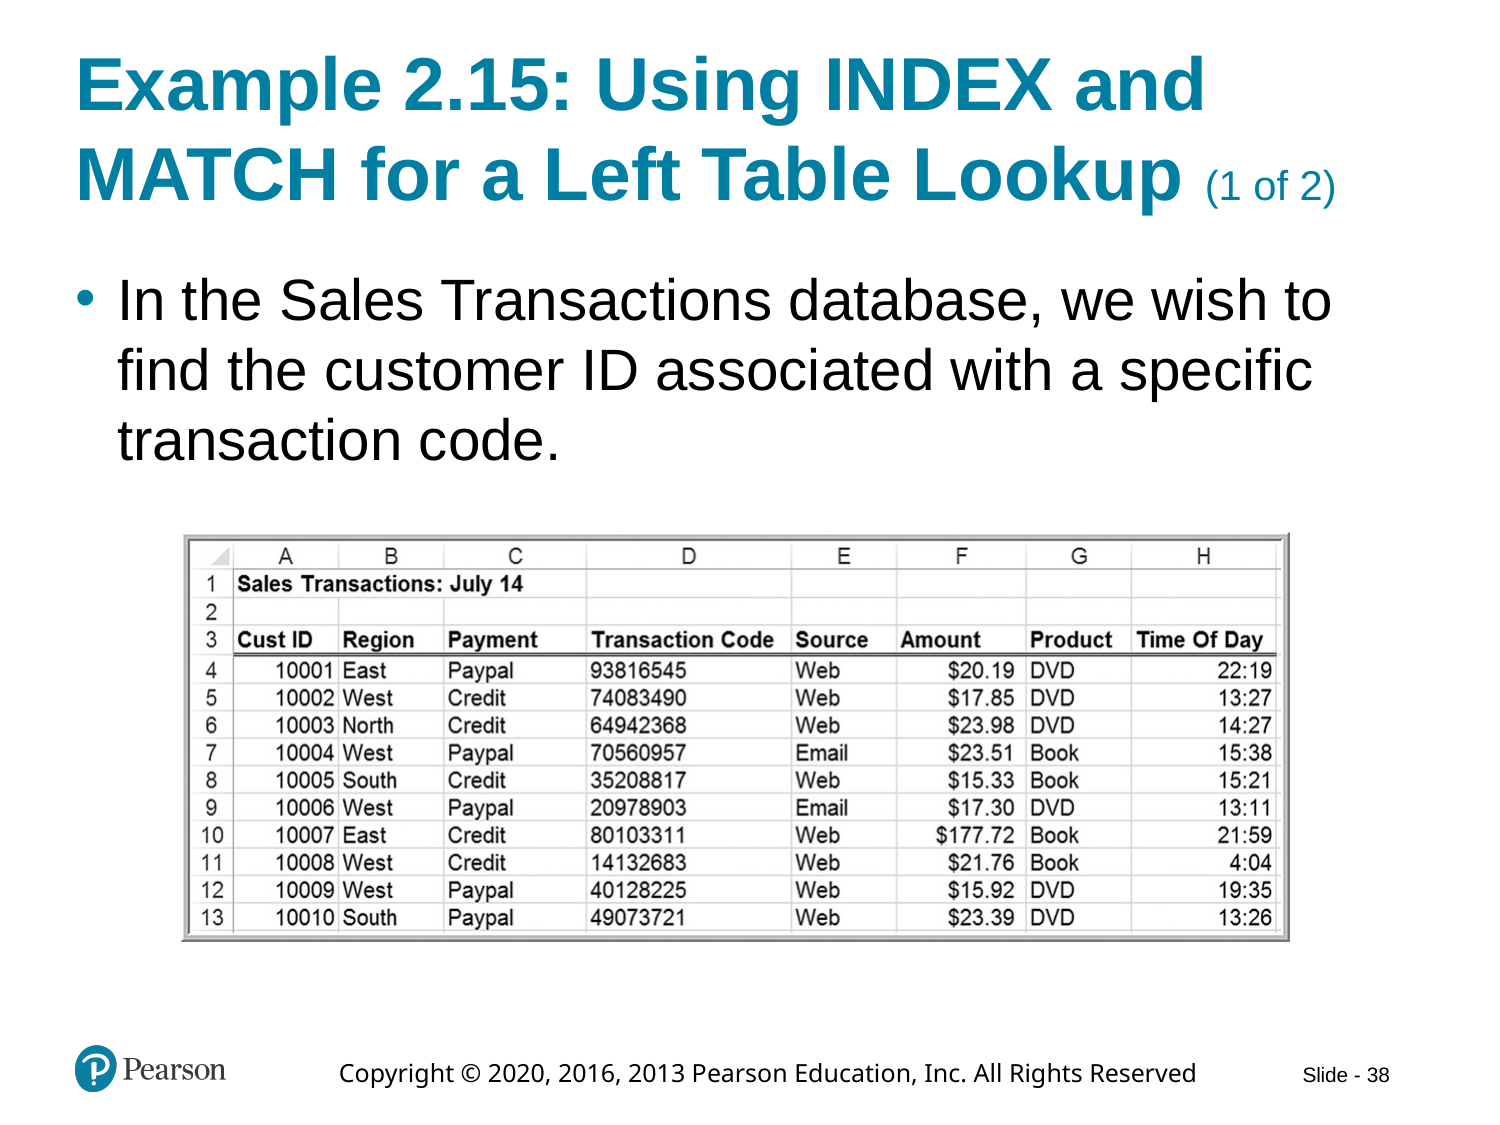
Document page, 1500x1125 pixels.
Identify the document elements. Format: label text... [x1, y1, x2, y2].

title Example 2.15: Using INDEX and MATCH for a Left Table Lookup (1 of 2) [75, 35, 1425, 216]
list In the Sales Transactions database, we wish to find the customer ID associated with a specific transaction code. [75, 262, 1425, 510]
picture [75, 1078, 86, 1092]
picture [83, 1054, 109, 1079]
picture [181, 532, 1291, 942]
picture [75, 1045, 90, 1061]
picture [101, 1045, 226, 1092]
